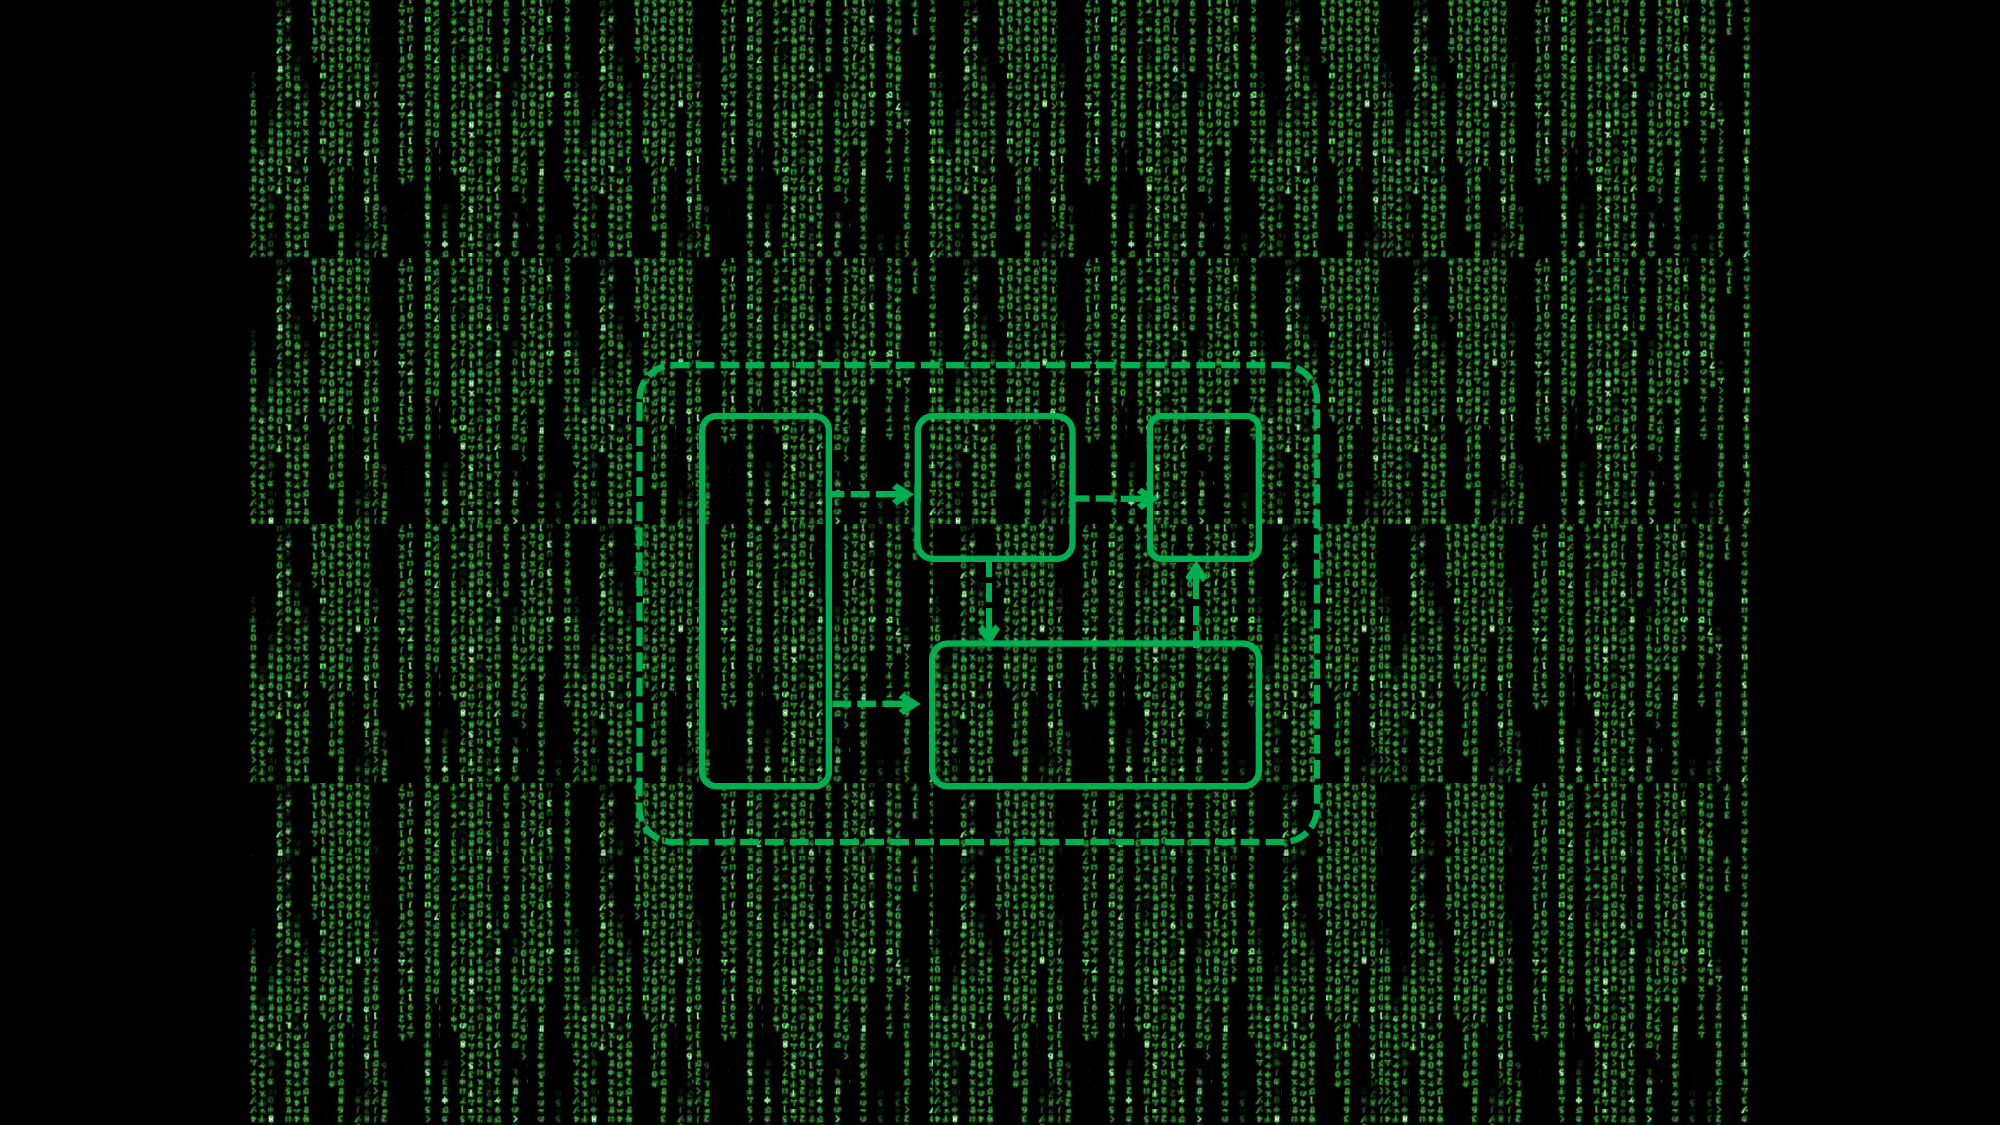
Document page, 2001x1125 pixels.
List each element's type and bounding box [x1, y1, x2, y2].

text_box [639, 365, 1318, 843]
text_box [163, 74, 713, 402]
picture [249, 0, 1751, 1125]
text_box [1327, 677, 1751, 1098]
